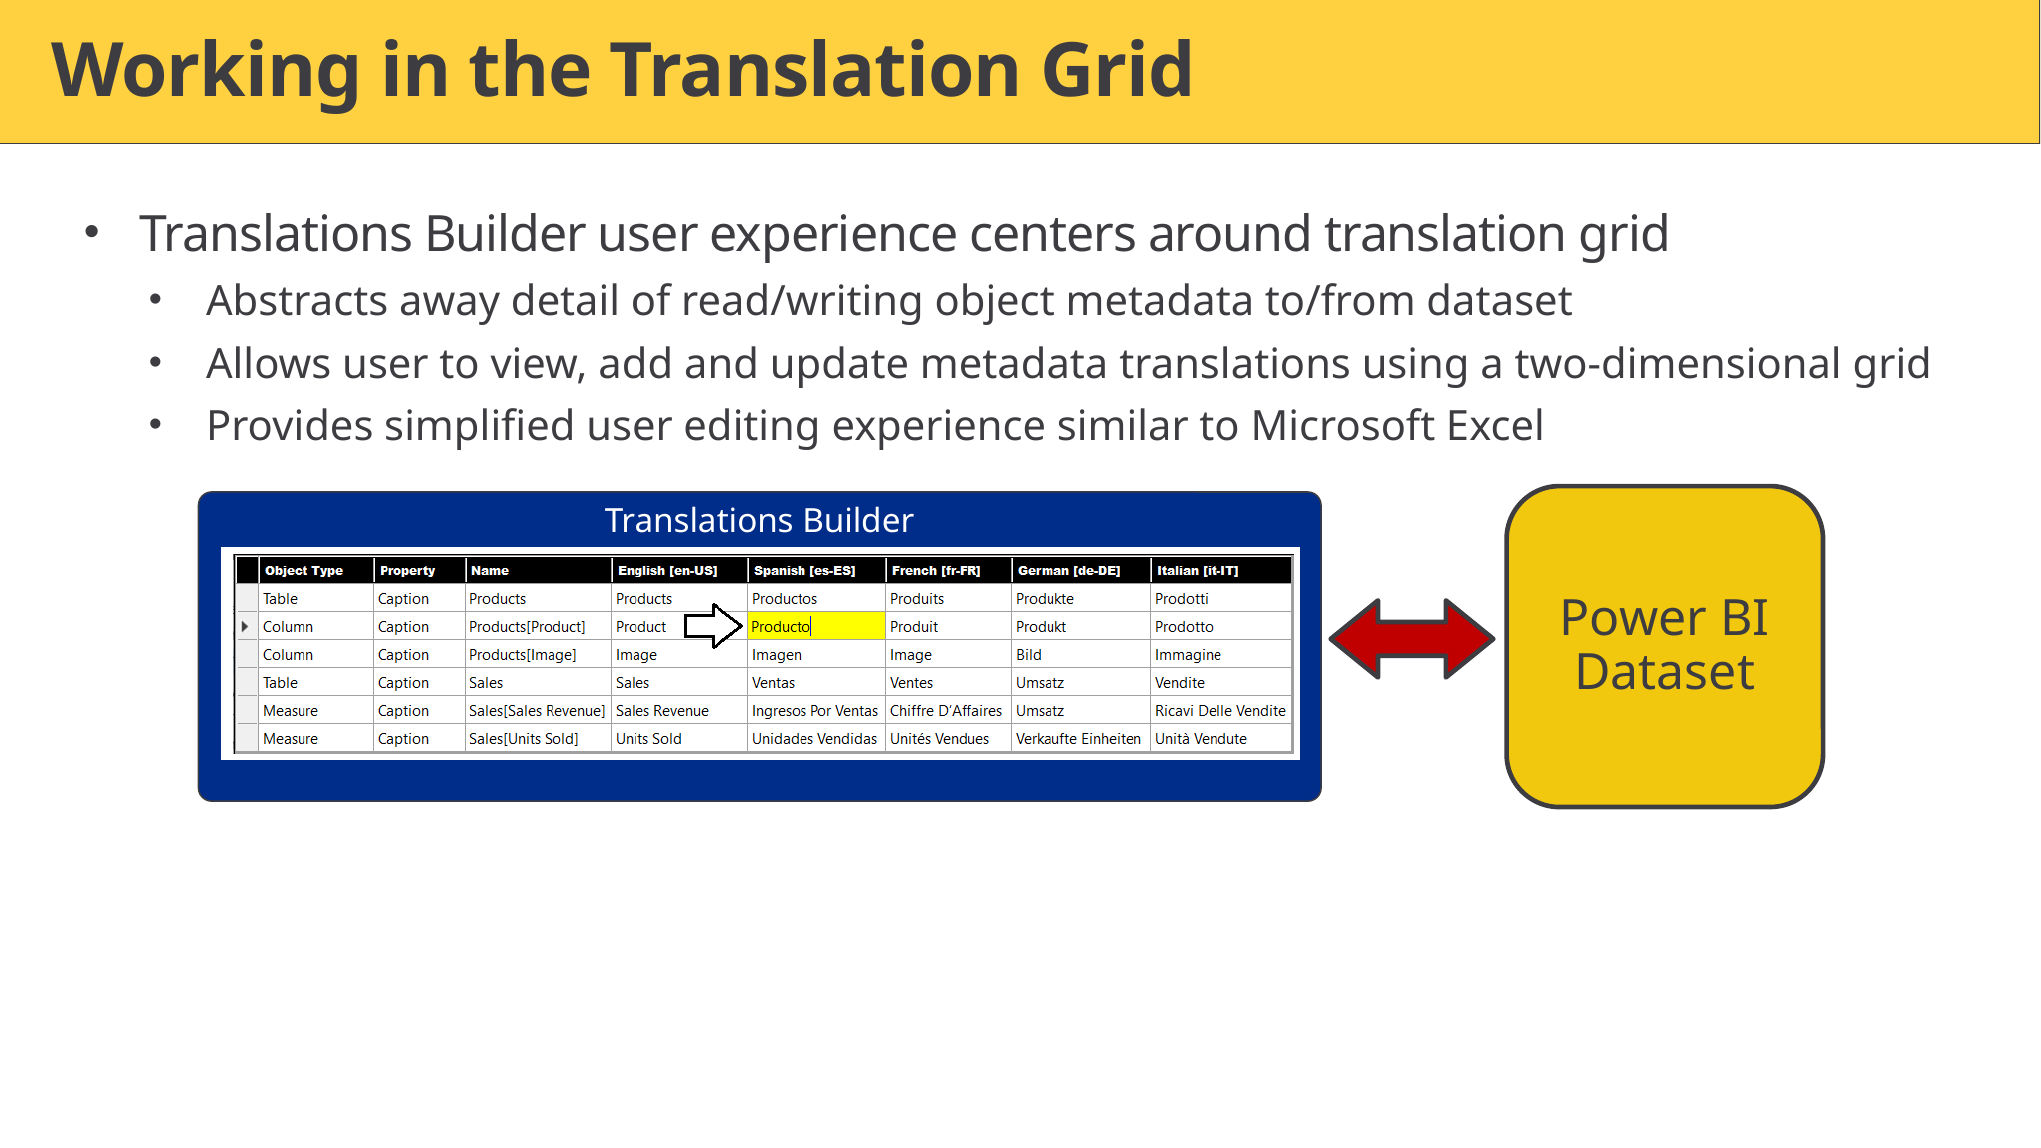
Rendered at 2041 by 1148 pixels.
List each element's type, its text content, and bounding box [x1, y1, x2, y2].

text_box Translations Builder [197, 491, 1322, 802]
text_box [1330, 485, 1824, 808]
picture [221, 547, 1300, 760]
title Working in the Translation Grid [51, 31, 1988, 113]
list Translations Builder user experience centers around translation grid Abstracts away detail of read/writing object metadata to/from dataset Allows user to view, add and update metadata translations using a two-dimensional grid Provides simplified user editing experience similar to Microsoft Excel [83, 201, 1988, 452]
